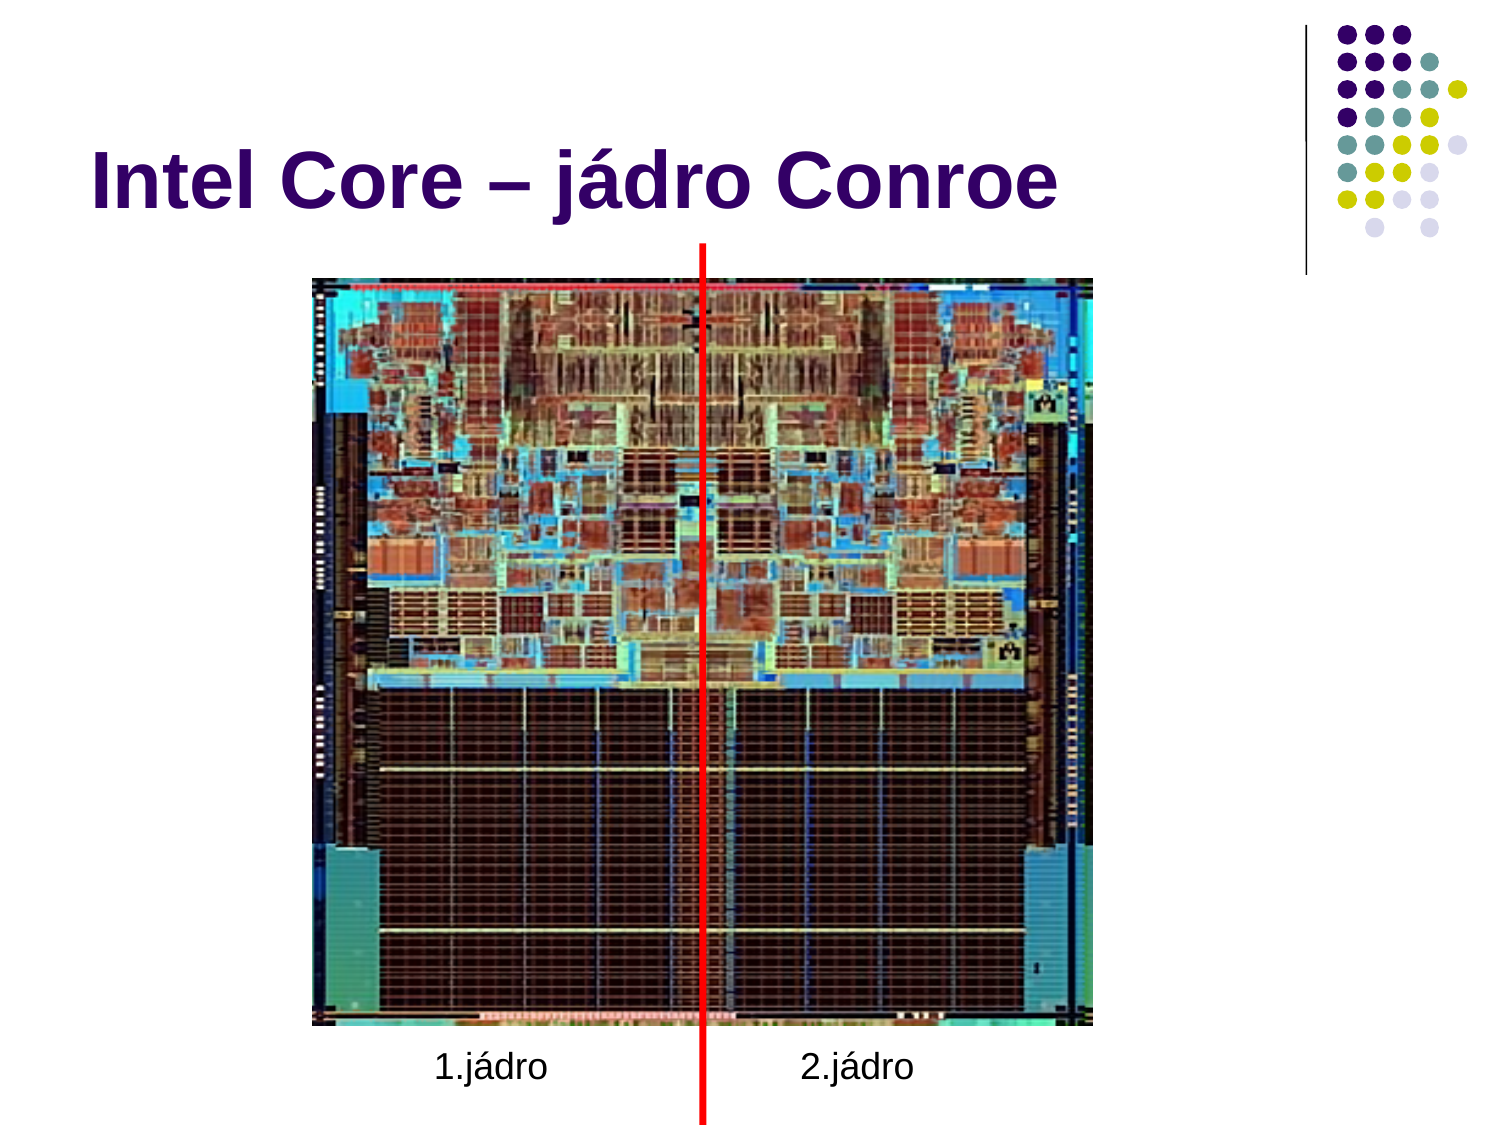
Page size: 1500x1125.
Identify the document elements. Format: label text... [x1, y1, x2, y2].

text_box [372, 1034, 656, 1096]
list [312, 278, 1093, 1026]
title Intel Core – jádro Conroe [75, 20, 1313, 233]
text_box 2.jádro [785, 1034, 1046, 1095]
text_box 1.jádro [419, 1034, 680, 1095]
